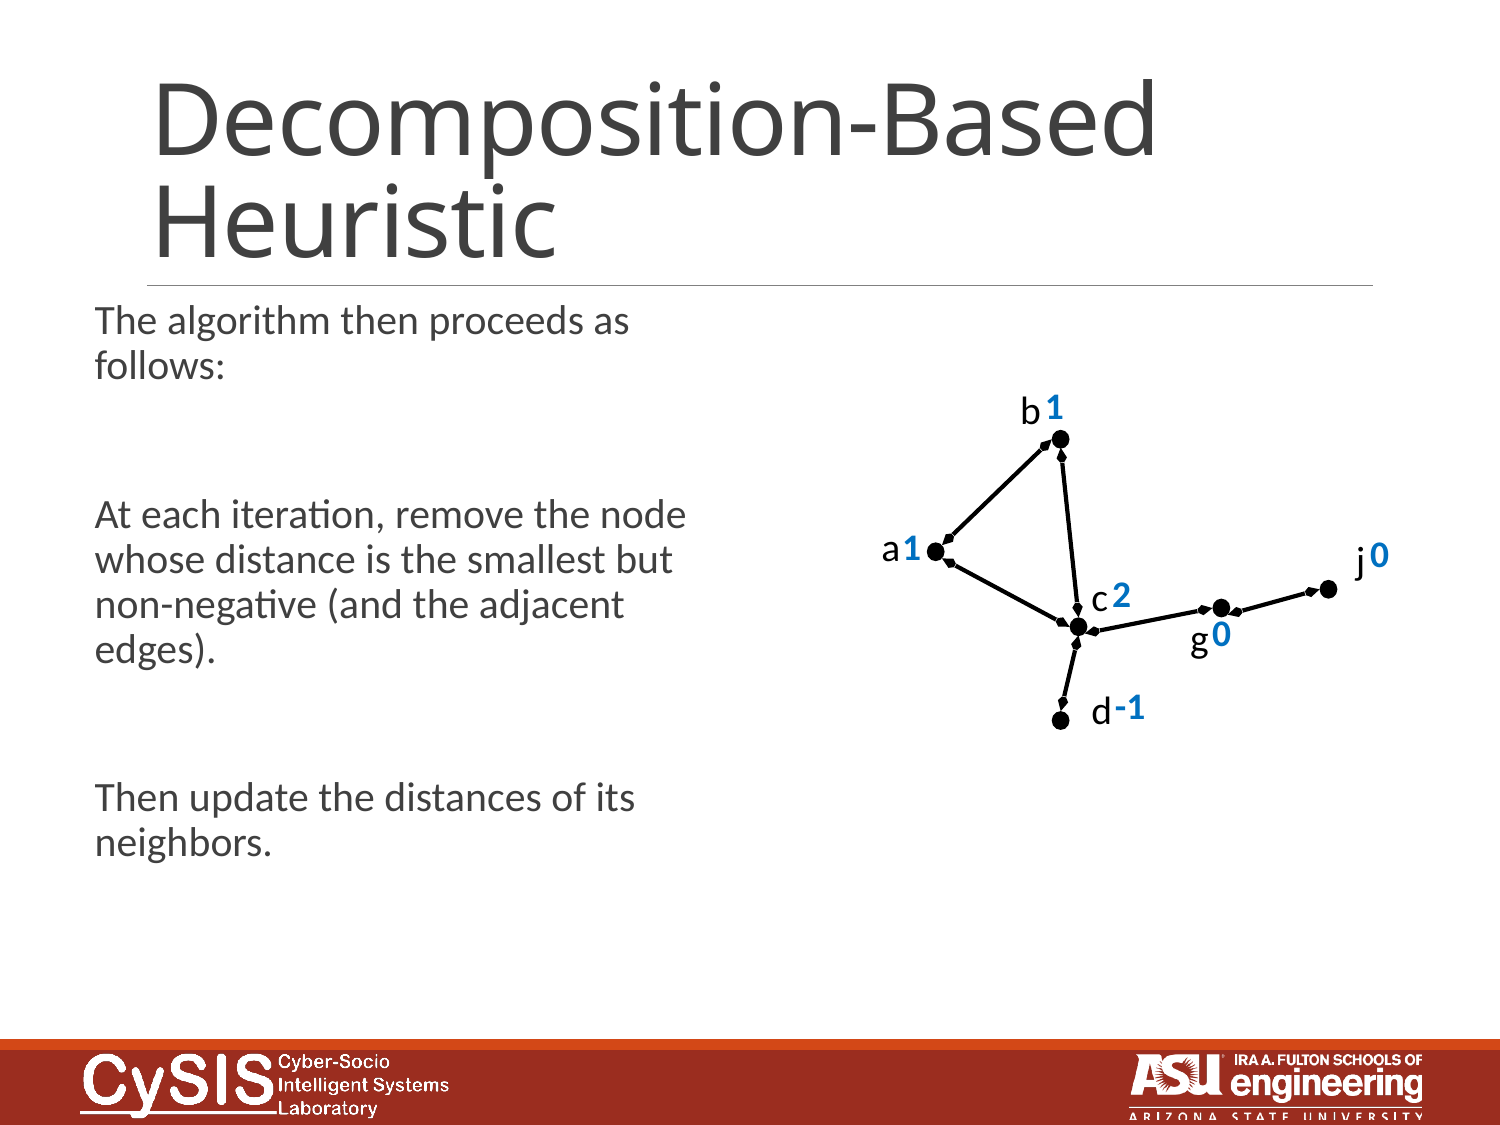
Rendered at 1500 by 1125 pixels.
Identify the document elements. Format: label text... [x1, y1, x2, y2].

text_box [1214, 597, 1224, 601]
text_box 2 [1097, 562, 1160, 604]
picture [60, 1027, 464, 1125]
list The algorithm then proceeds as follows: At each iteration, remove the node whose distance is the smallest but non-negative (and the adjacent edges). Then update the distances of its neighbors. [75, 291, 750, 1050]
text_box j [1333, 523, 1400, 593]
text_box [1050, 710, 1069, 732]
text_box a [859, 510, 938, 580]
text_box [941, 557, 1071, 628]
text_box g [1168, 642, 1225, 672]
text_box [941, 438, 1053, 546]
text_box [1319, 578, 1338, 600]
text_box 1 [1030, 374, 1093, 434]
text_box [1060, 448, 1079, 618]
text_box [1060, 635, 1079, 712]
title Decomposition-Based Heuristic [135, 47, 1373, 285]
text_box 0 [1355, 522, 1418, 583]
text_box 0 [1197, 601, 1260, 662]
text_box c [1087, 561, 1177, 604]
text_box b [998, 373, 1142, 443]
text_box 1 [887, 515, 944, 575]
text_box d [1069, 673, 1177, 743]
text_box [1227, 588, 1321, 616]
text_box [1084, 607, 1213, 634]
text_box -1 [1100, 674, 1186, 735]
